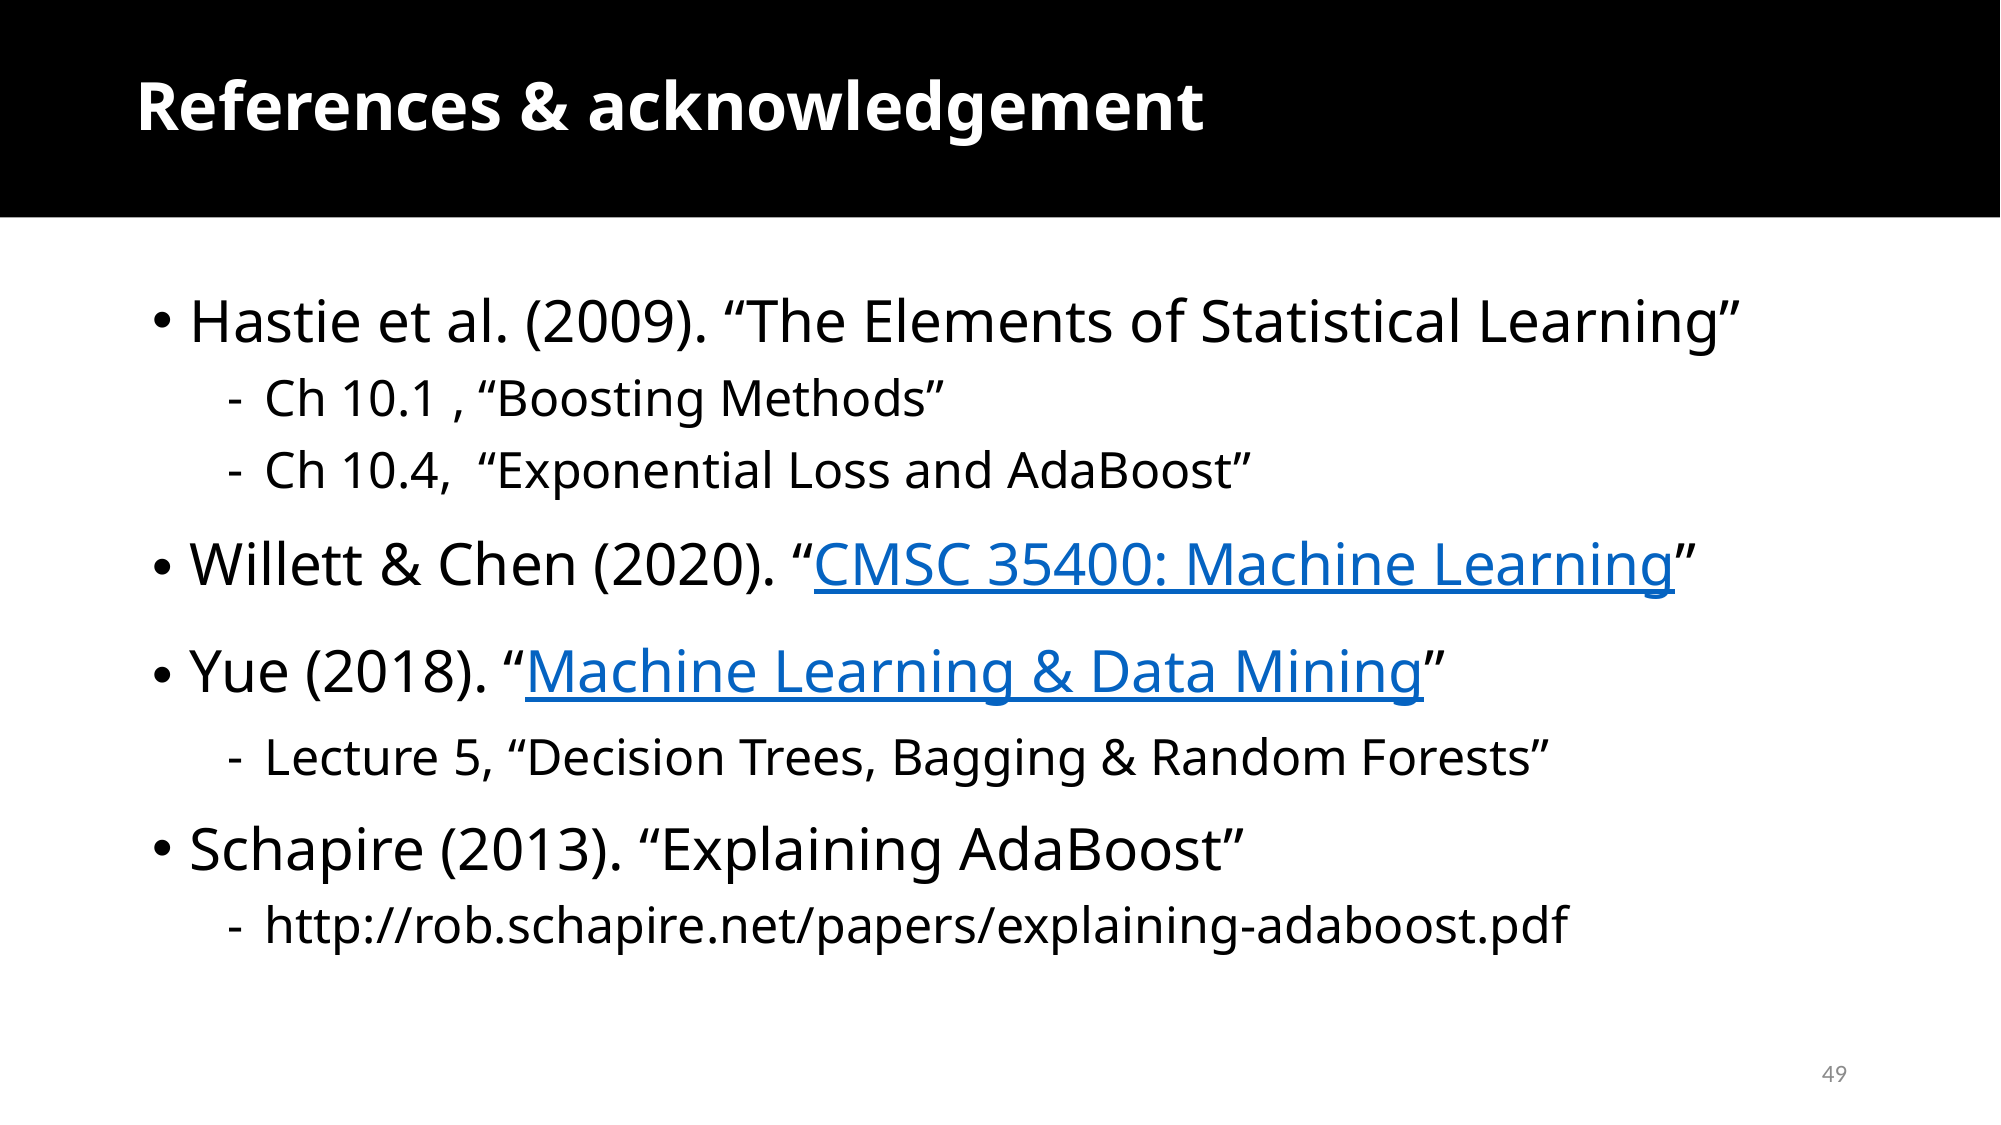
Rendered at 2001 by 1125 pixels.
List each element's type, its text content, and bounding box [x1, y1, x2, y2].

slide_number 49 [1412, 1042, 1863, 1103]
title References & acknowledgement [0, 0, 2000, 218]
list Hastie et al. (2009). “The Elements of Statistical Learning” Ch 10.1 , “Boosting Methods” Ch 10.4, “Exponential Loss and AdaBoost” Willett & Chen (2020). “CMSC 35400: Machine Learning” Yue (2018). “Machine Learning & Data Mining” Lecture 5, “Decision Trees, Bagging & Random Forests” Schapire (2013). “Explaining AdaBoost” http://rob.schapire.net/papers/explaining-adaboost.pdf [137, 263, 1863, 1010]
